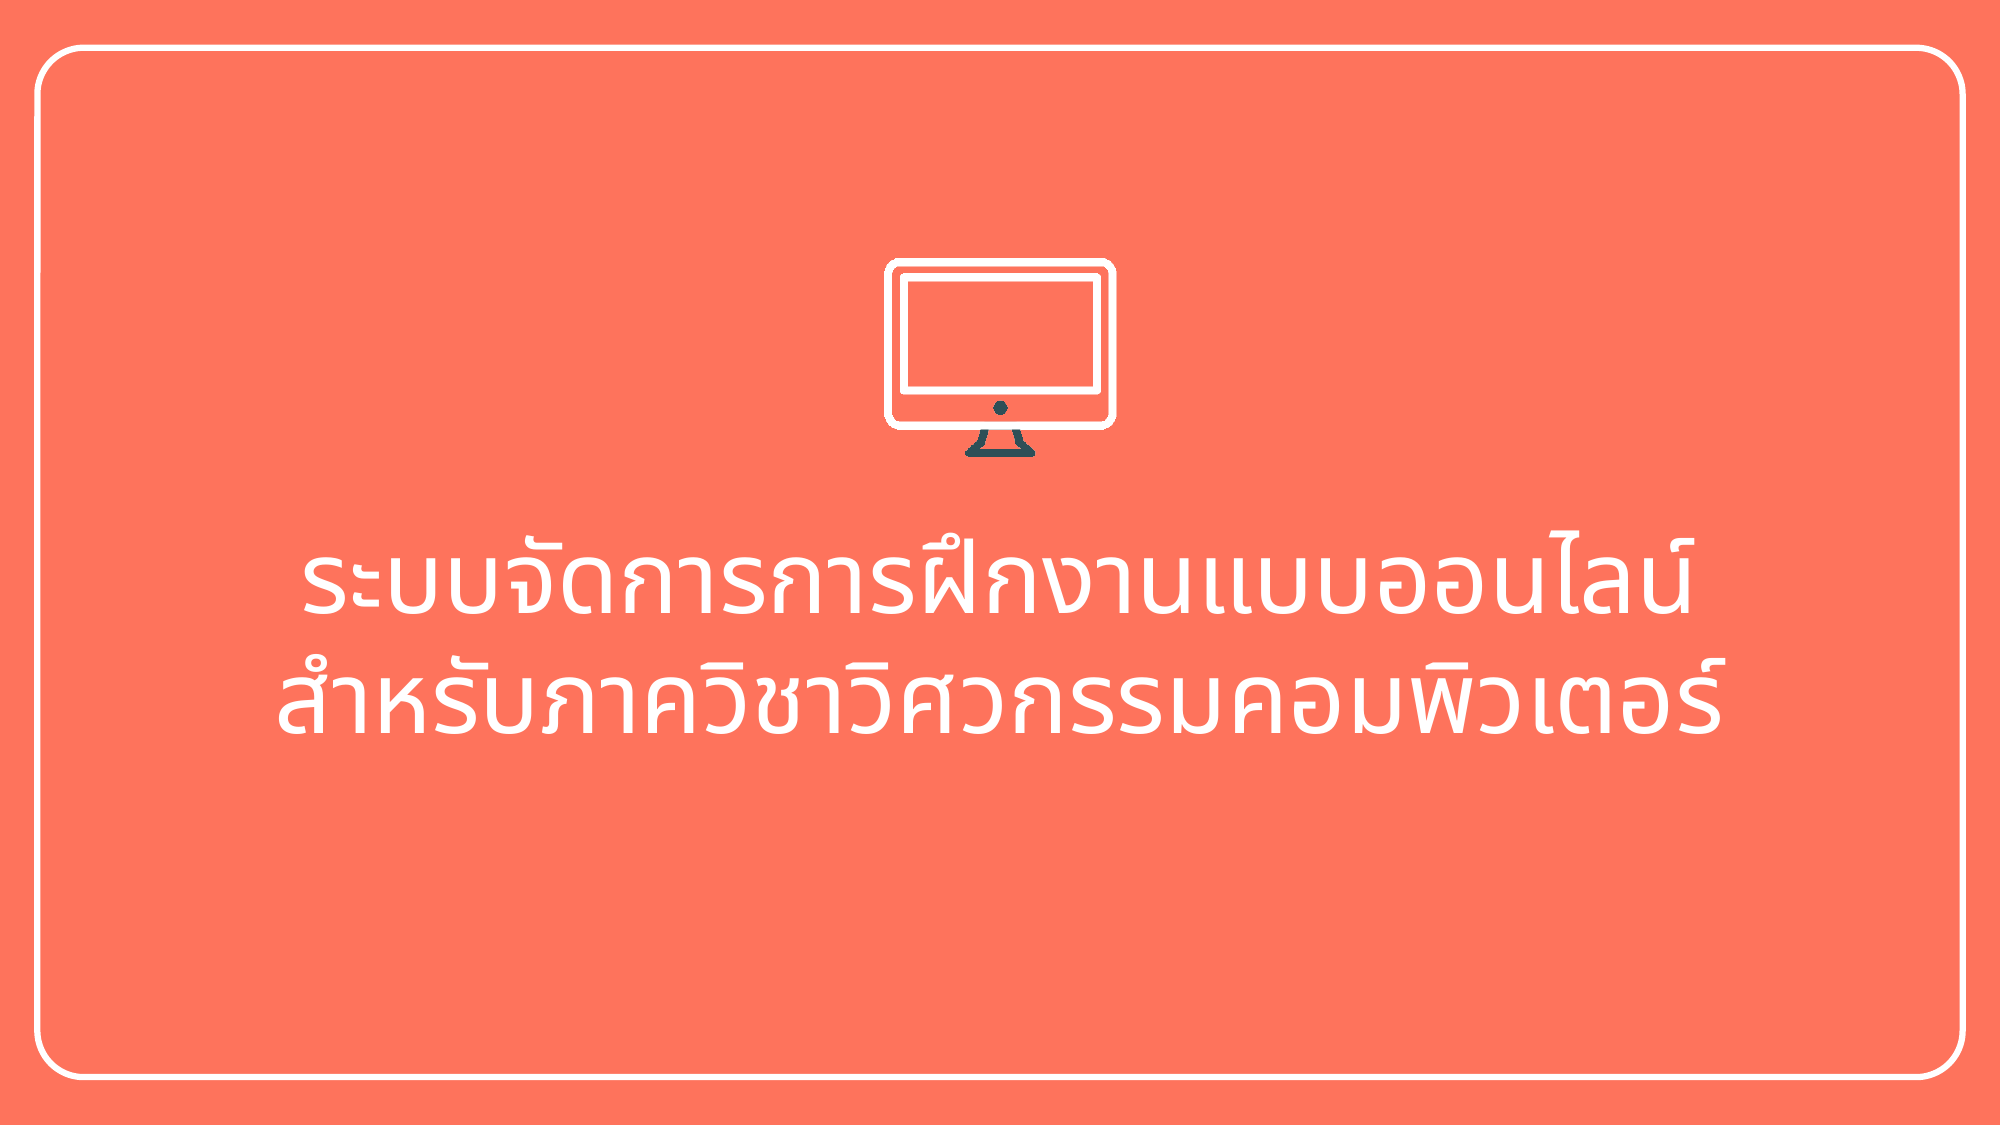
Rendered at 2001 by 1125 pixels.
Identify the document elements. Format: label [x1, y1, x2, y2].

text_box [36, 46, 1964, 1079]
picture [851, 208, 1149, 507]
